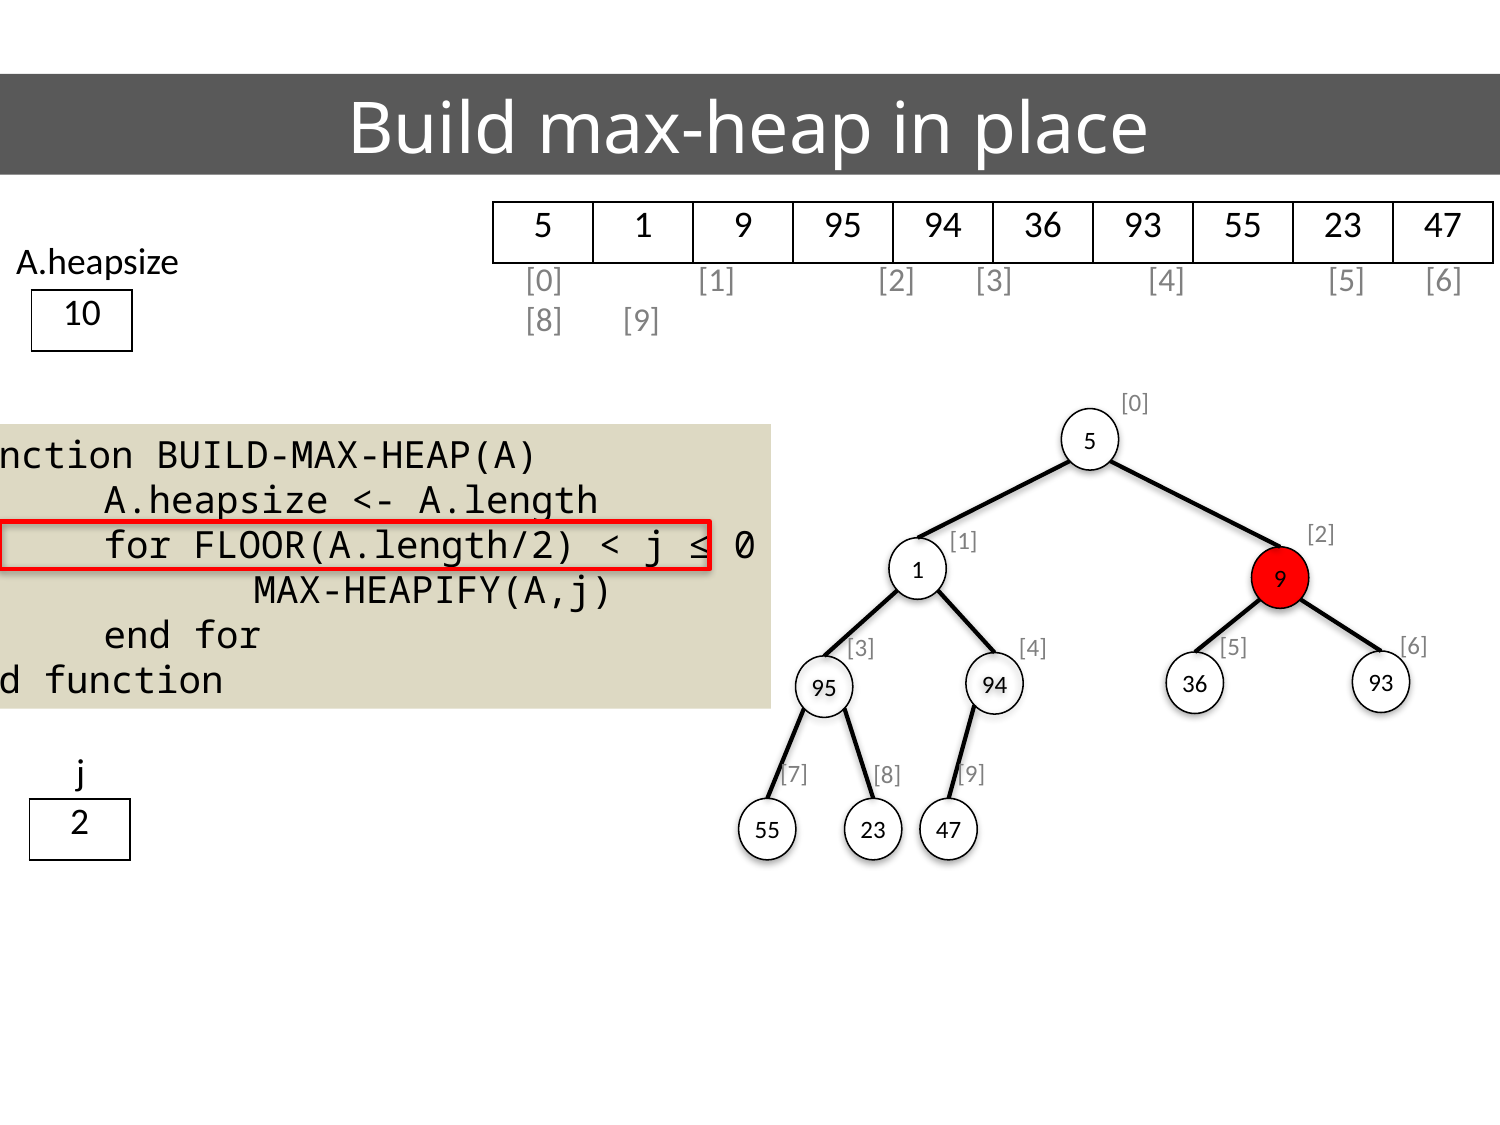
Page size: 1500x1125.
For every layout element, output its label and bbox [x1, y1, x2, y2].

table_header [1294, 203, 1392, 250]
table_header [30, 800, 129, 859]
table_header [994, 203, 1092, 250]
table_header [794, 203, 892, 250]
table_header [894, 203, 992, 250]
table_header [594, 203, 692, 250]
table_header [1194, 203, 1292, 250]
text_box [61, 740, 101, 800]
table_header [494, 203, 592, 262]
table_header [1094, 203, 1192, 250]
text_box [1, 229, 195, 290]
table_header [694, 203, 792, 250]
table_header [1394, 203, 1492, 250]
text_box [510, 250, 1500, 346]
text_box [0, 378, 1443, 861]
text_box [0, 73, 1500, 175]
table_header [32, 291, 131, 350]
